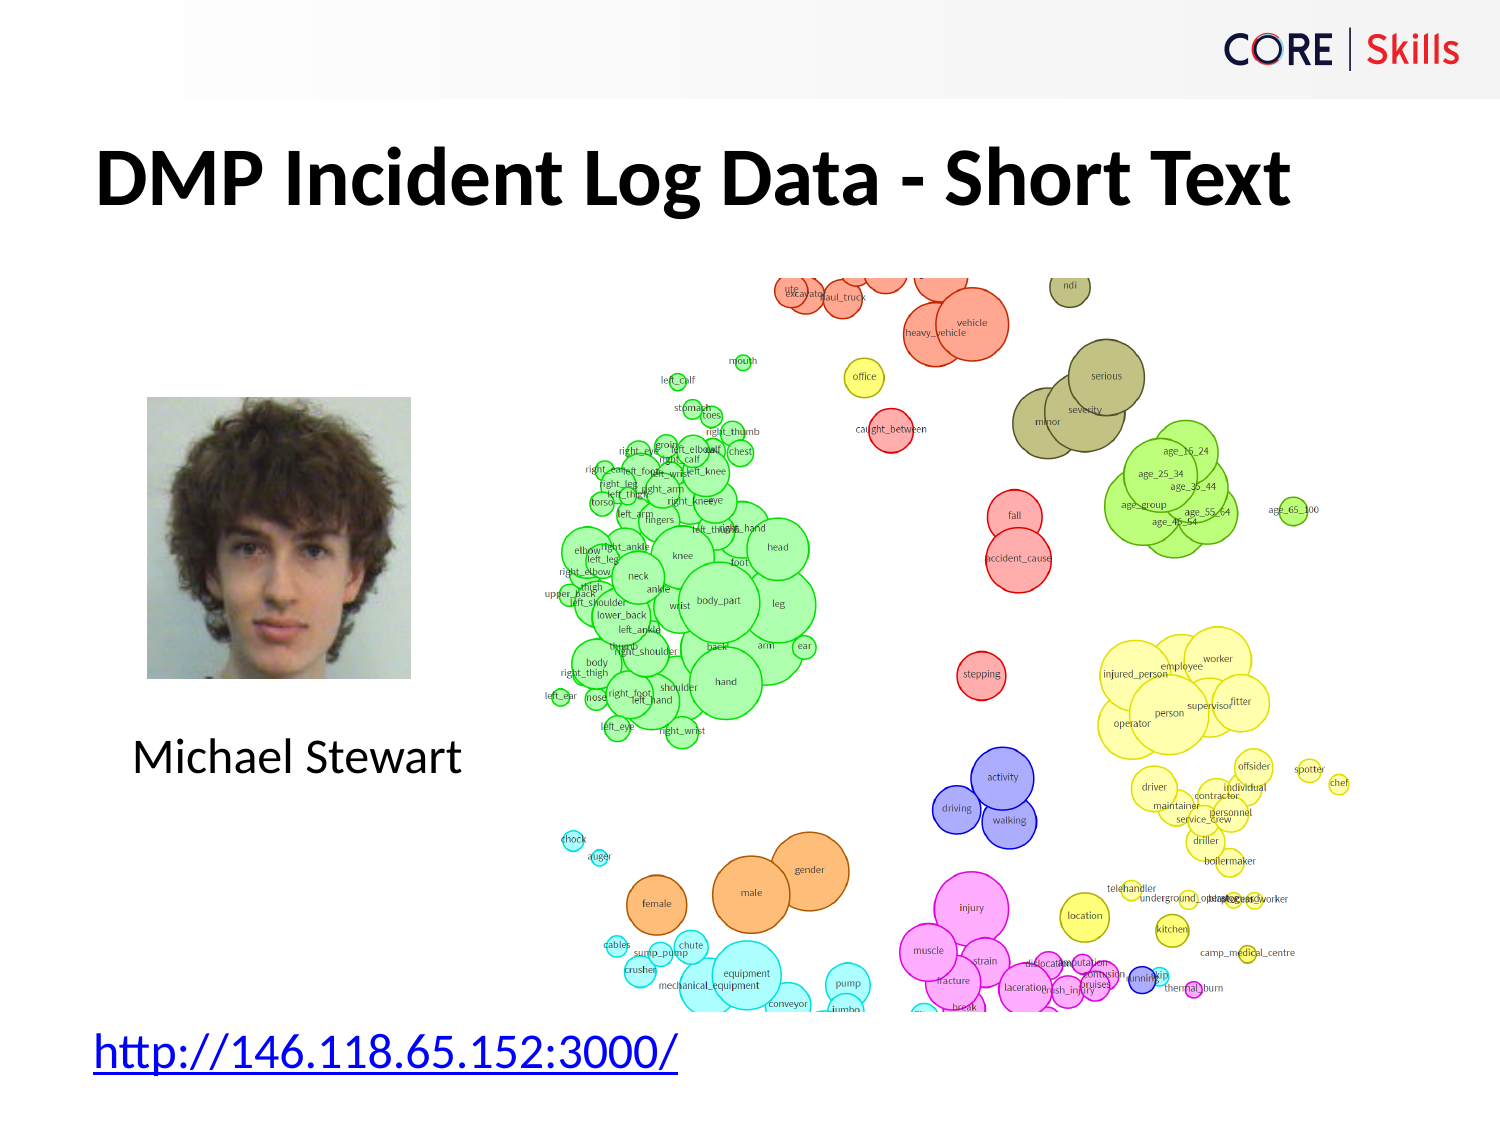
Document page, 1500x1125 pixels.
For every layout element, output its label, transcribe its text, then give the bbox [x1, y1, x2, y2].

text_box Michael Stewart [117, 715, 461, 791]
picture [0, 0, 1500, 99]
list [147, 396, 411, 679]
title DMP Incident Log Data - Short Text [75, 111, 1425, 233]
picture [466, 278, 1378, 1012]
text_box http://146.118.65.152:3000/ [78, 1010, 693, 1086]
